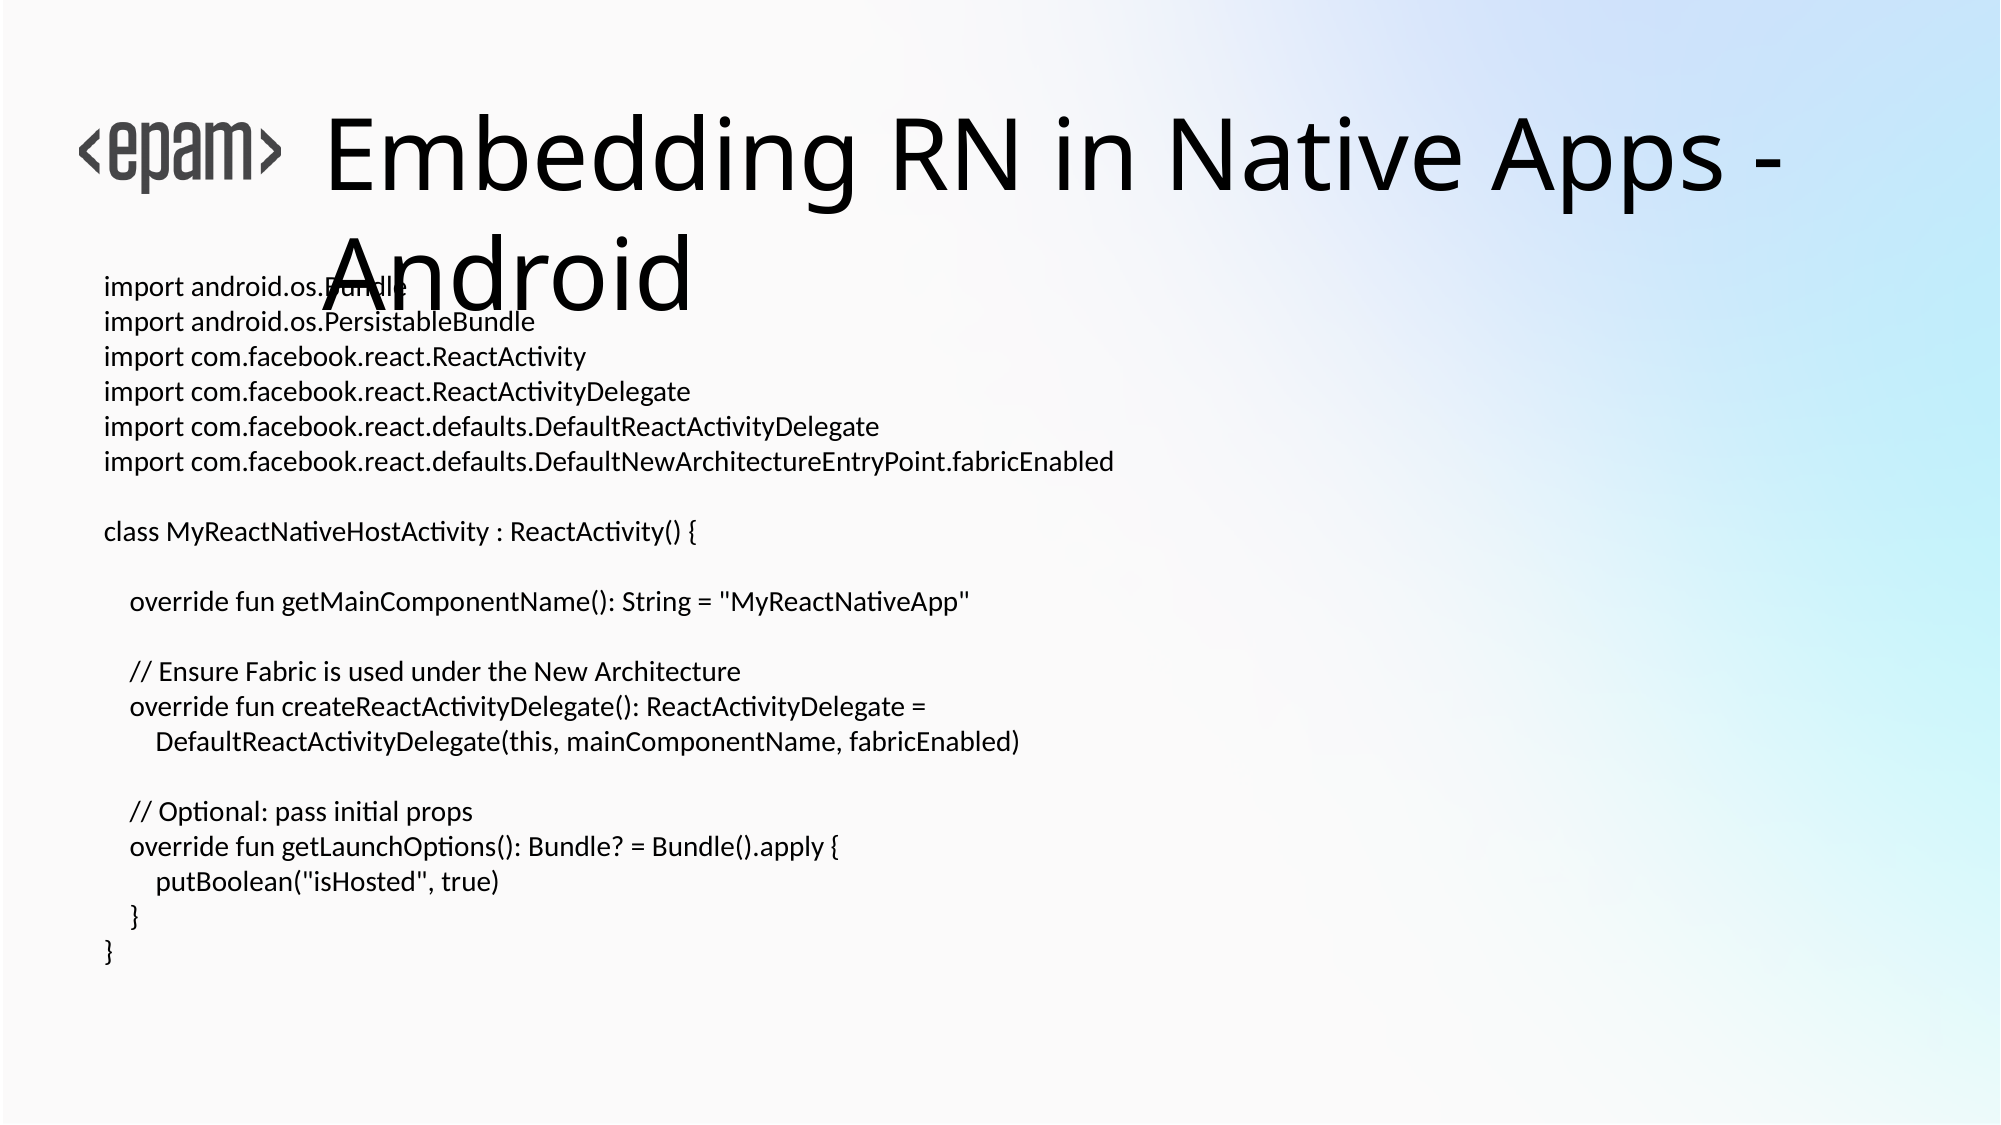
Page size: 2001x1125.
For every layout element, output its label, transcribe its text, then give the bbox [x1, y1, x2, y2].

picture [3, 0, 2000, 1125]
title Embedding RN in Native Apps - Android [322, 90, 1912, 333]
text_box import android.os.Bundle import android.os.PersistableBundle import com.facebook.react.ReactActivity import com.facebook.react.ReactActivityDelegate import com.facebook.react.defaults.DefaultReactActivityDelegate import com.facebook.react.defaults.DefaultNewArchitectureEntryPoint.fabricEnabled class MyReactNativeHostActivity : ReactActivity() { override fun getMainComponentName(): String = "MyReactNativeApp" // Ensure Fabric is used under the New Architecture override fun createReactActivityDelegate(): ReactActivityDelegate = DefaultReactActivityDelegate(this, mainComponentName, fabricEnabled) // Optional: pass initial props override fun getLaunchOptions(): Bundle? = Bundle().apply { putBoolean("isHosted", true) } } [88, 260, 1512, 1010]
